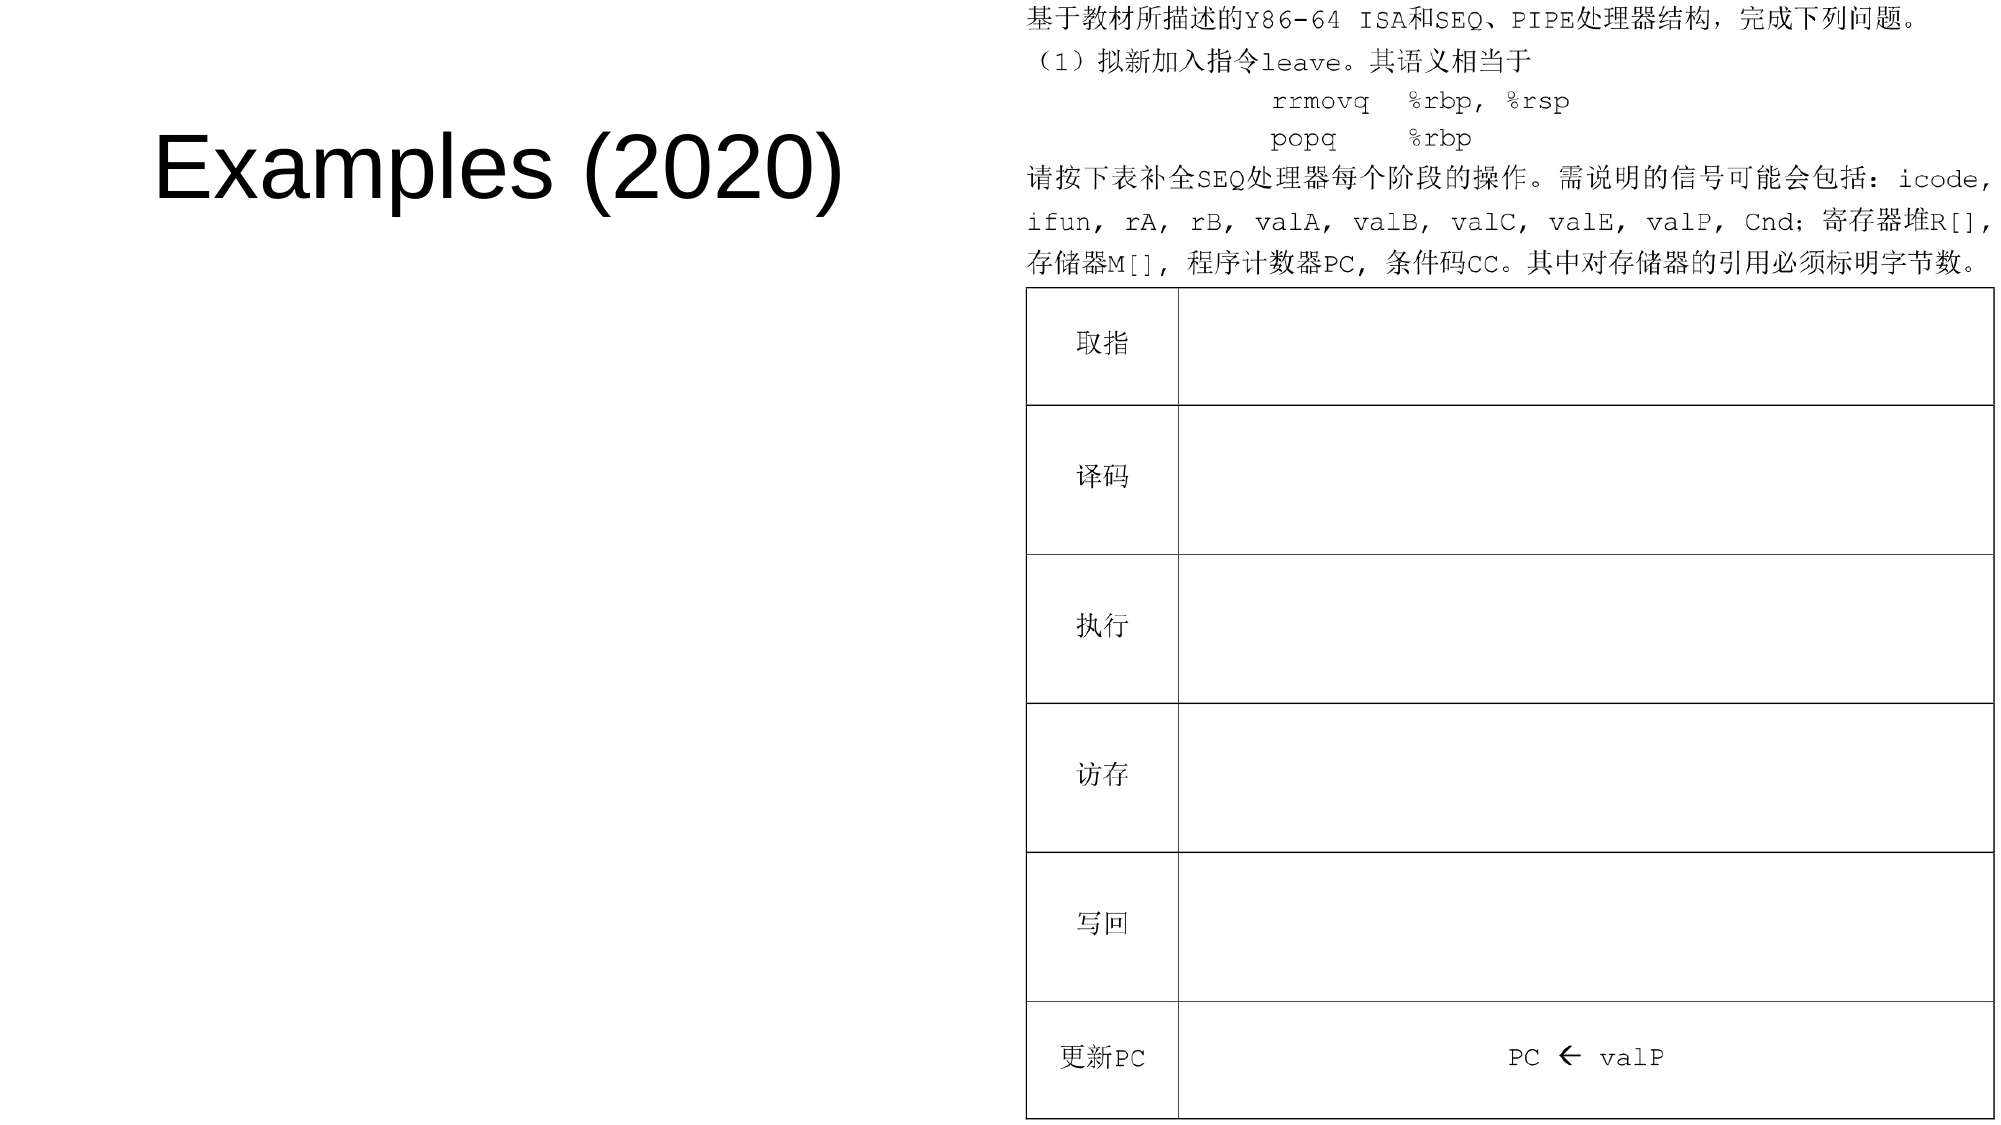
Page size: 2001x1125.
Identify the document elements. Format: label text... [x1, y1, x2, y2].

title Examples (2020) [137, 59, 1010, 278]
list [1010, 0, 2000, 1125]
